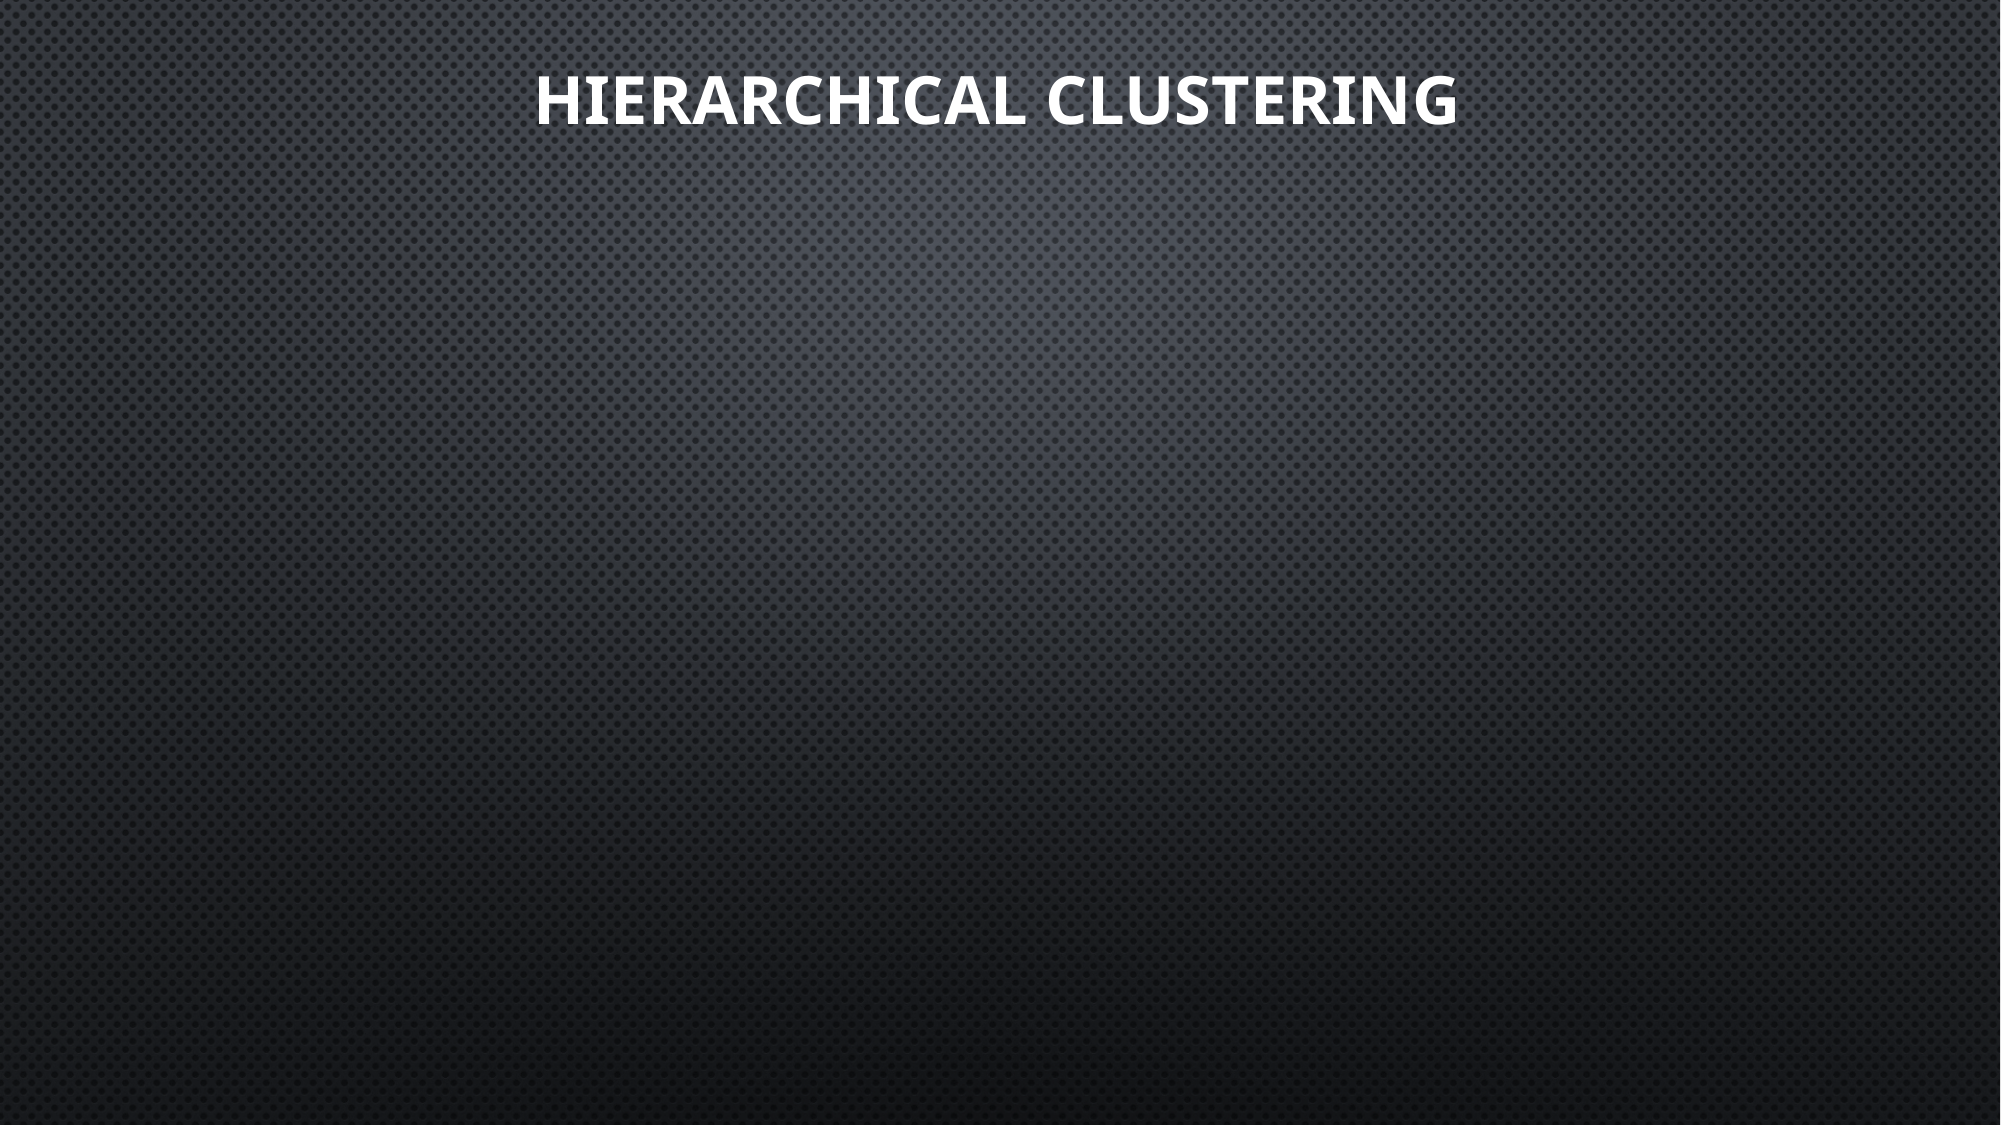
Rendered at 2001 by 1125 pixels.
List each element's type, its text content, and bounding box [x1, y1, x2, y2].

title Hierarchical clustering [22, 28, 1973, 167]
